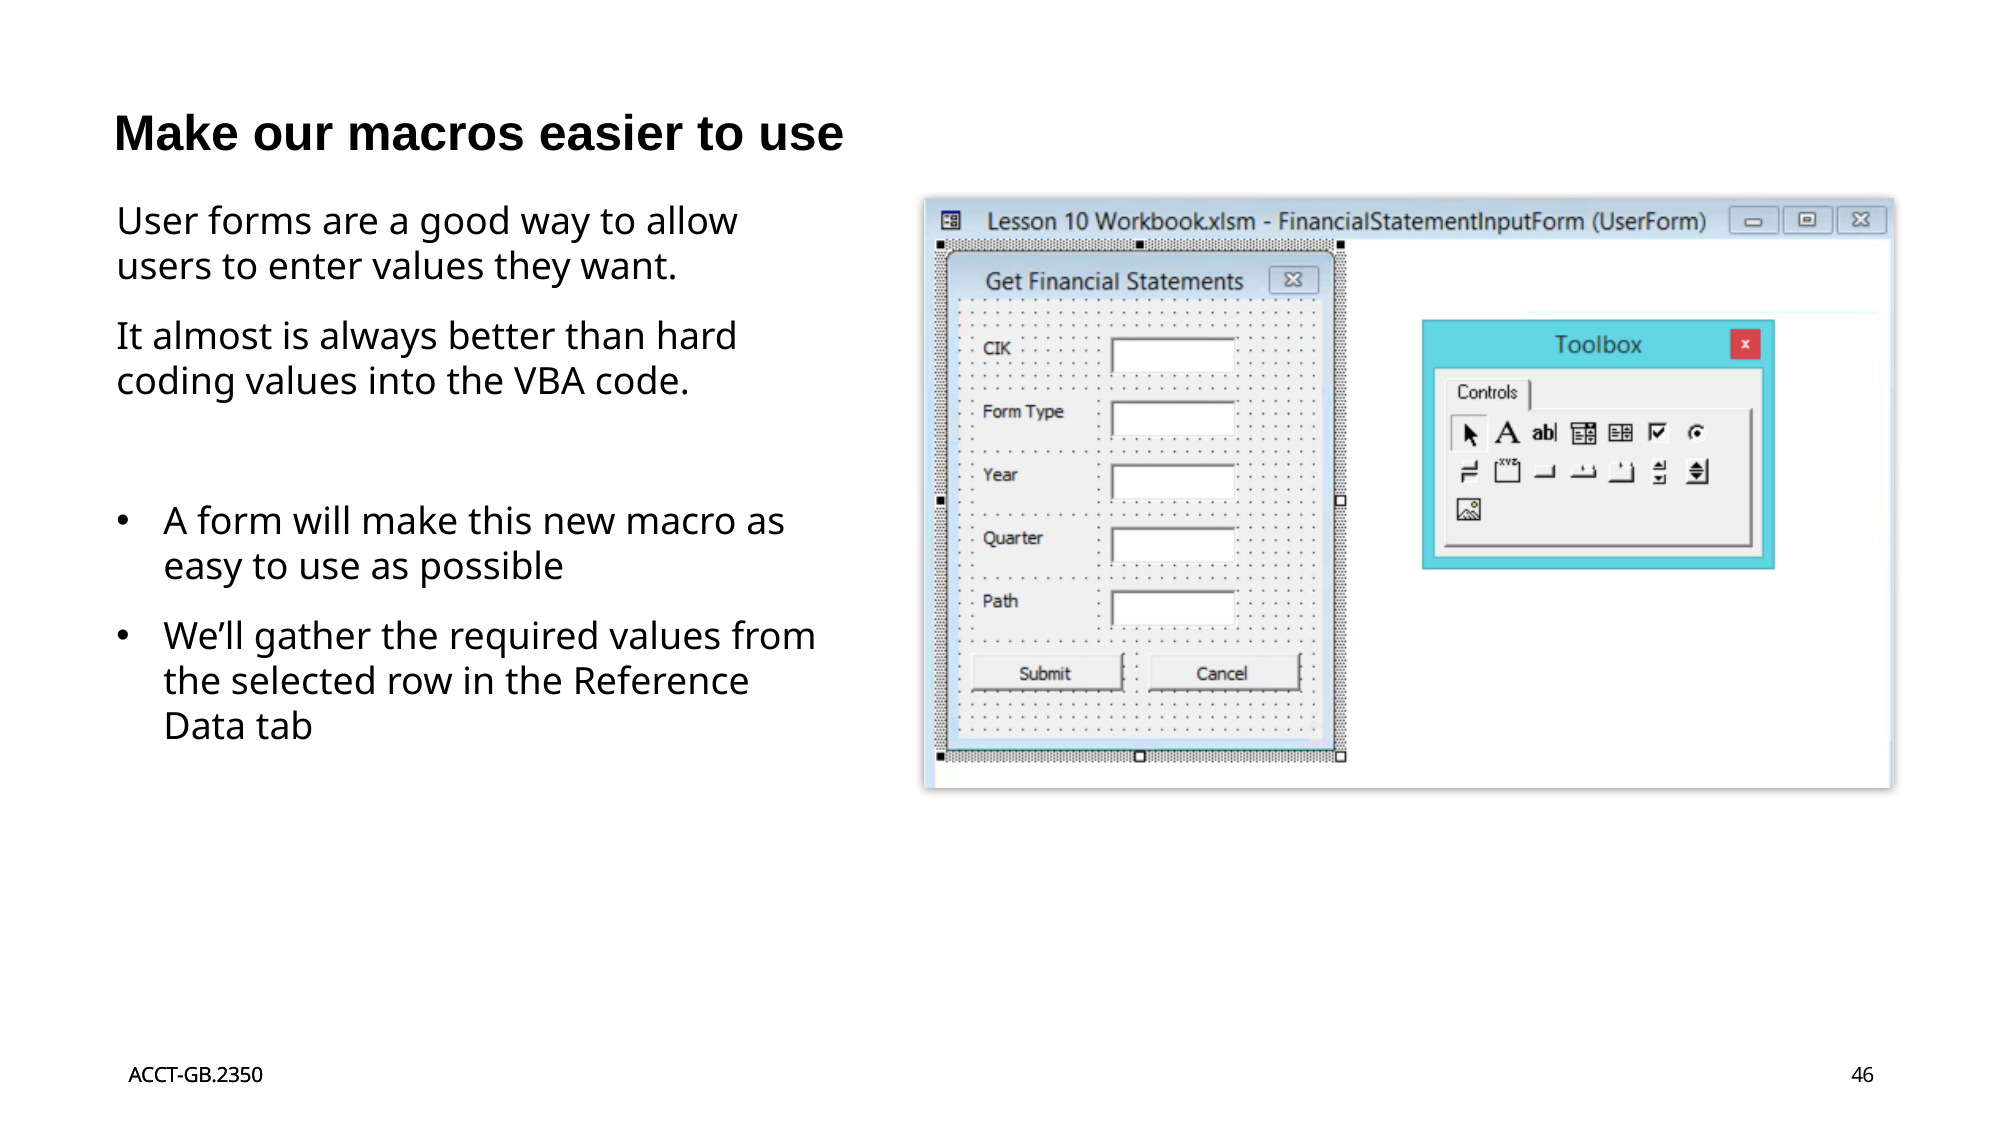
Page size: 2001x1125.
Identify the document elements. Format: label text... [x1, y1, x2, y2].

slide_number 46 [1844, 1062, 1896, 1125]
picture [924, 197, 1894, 788]
title Make our macros easier to use [113, 100, 1887, 161]
text_box User forms are a good way to allow users to enter values they want. It almost is always better than hard coding values into the VBA code. A form will make this new macro as easy to use as possible We’ll gather the required values from the selected row in the Reference Data tab [115, 197, 838, 748]
